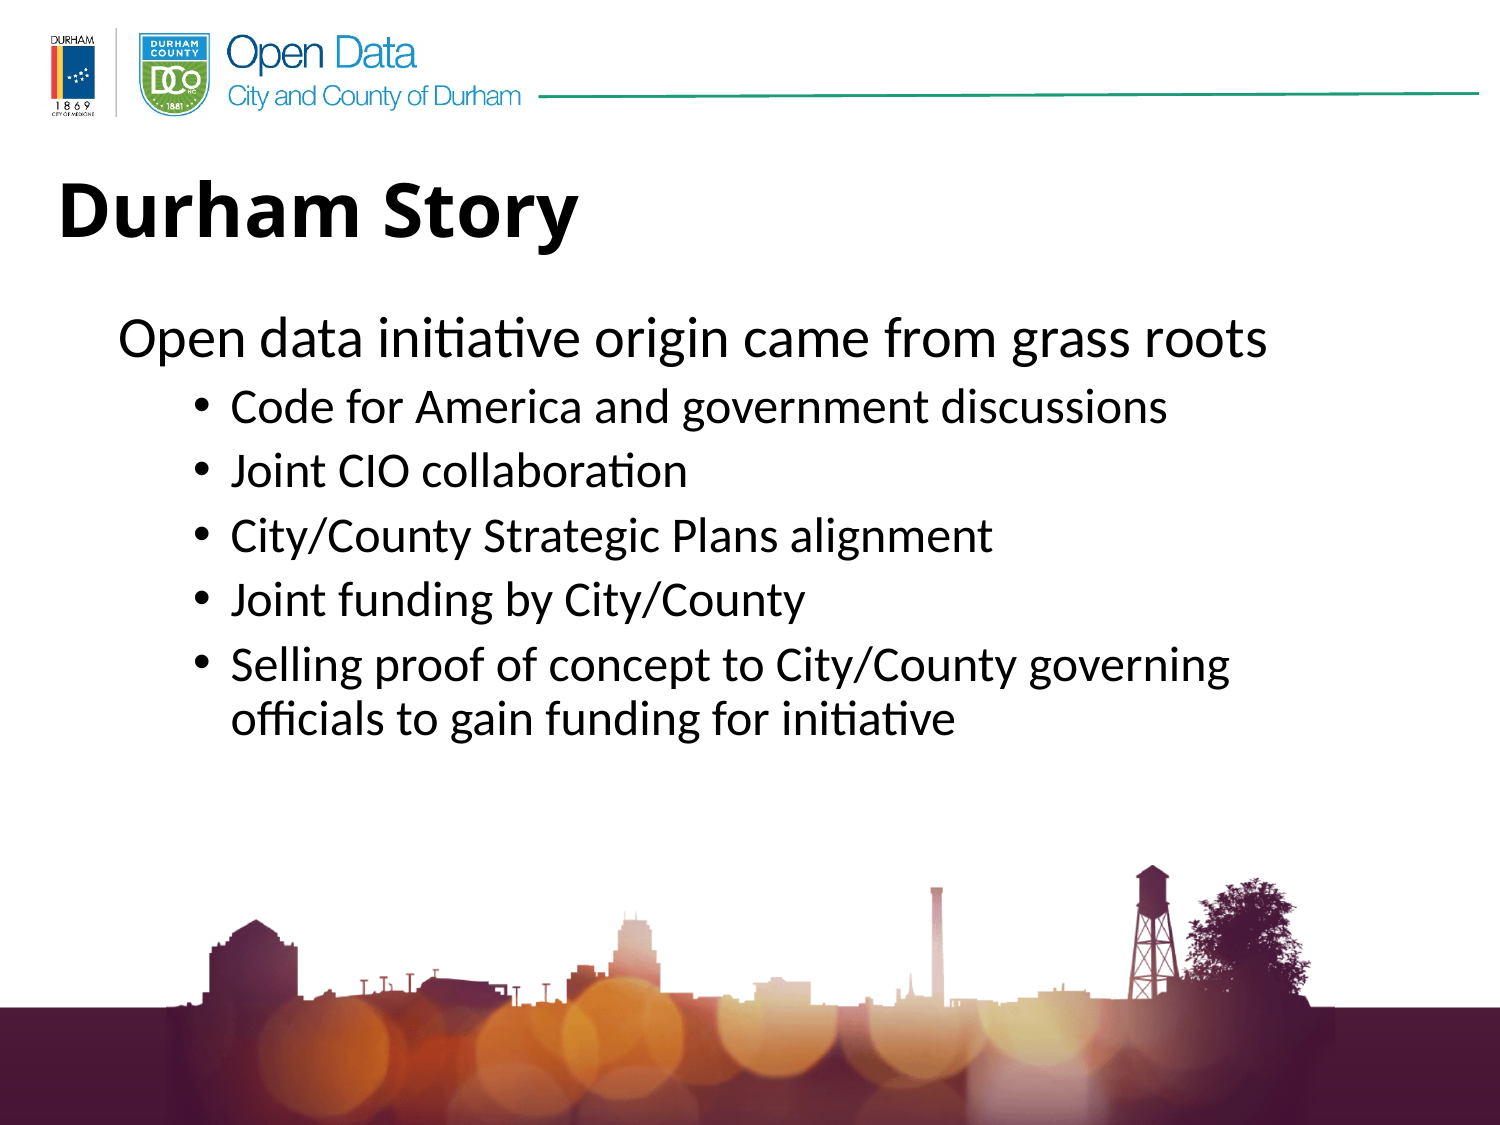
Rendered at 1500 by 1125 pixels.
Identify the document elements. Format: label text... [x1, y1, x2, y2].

title Durham Story [41, 137, 1336, 289]
picture [0, 856, 1500, 1125]
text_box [41, 19, 1479, 127]
list Open data initiative origin came from grass roots Code for America and government discussions Joint CIO collaboration City/County Strategic Plans alignment Joint funding by City/County Selling proof of concept to City/County governing officials to gain funding for initiative [103, 299, 1397, 1014]
